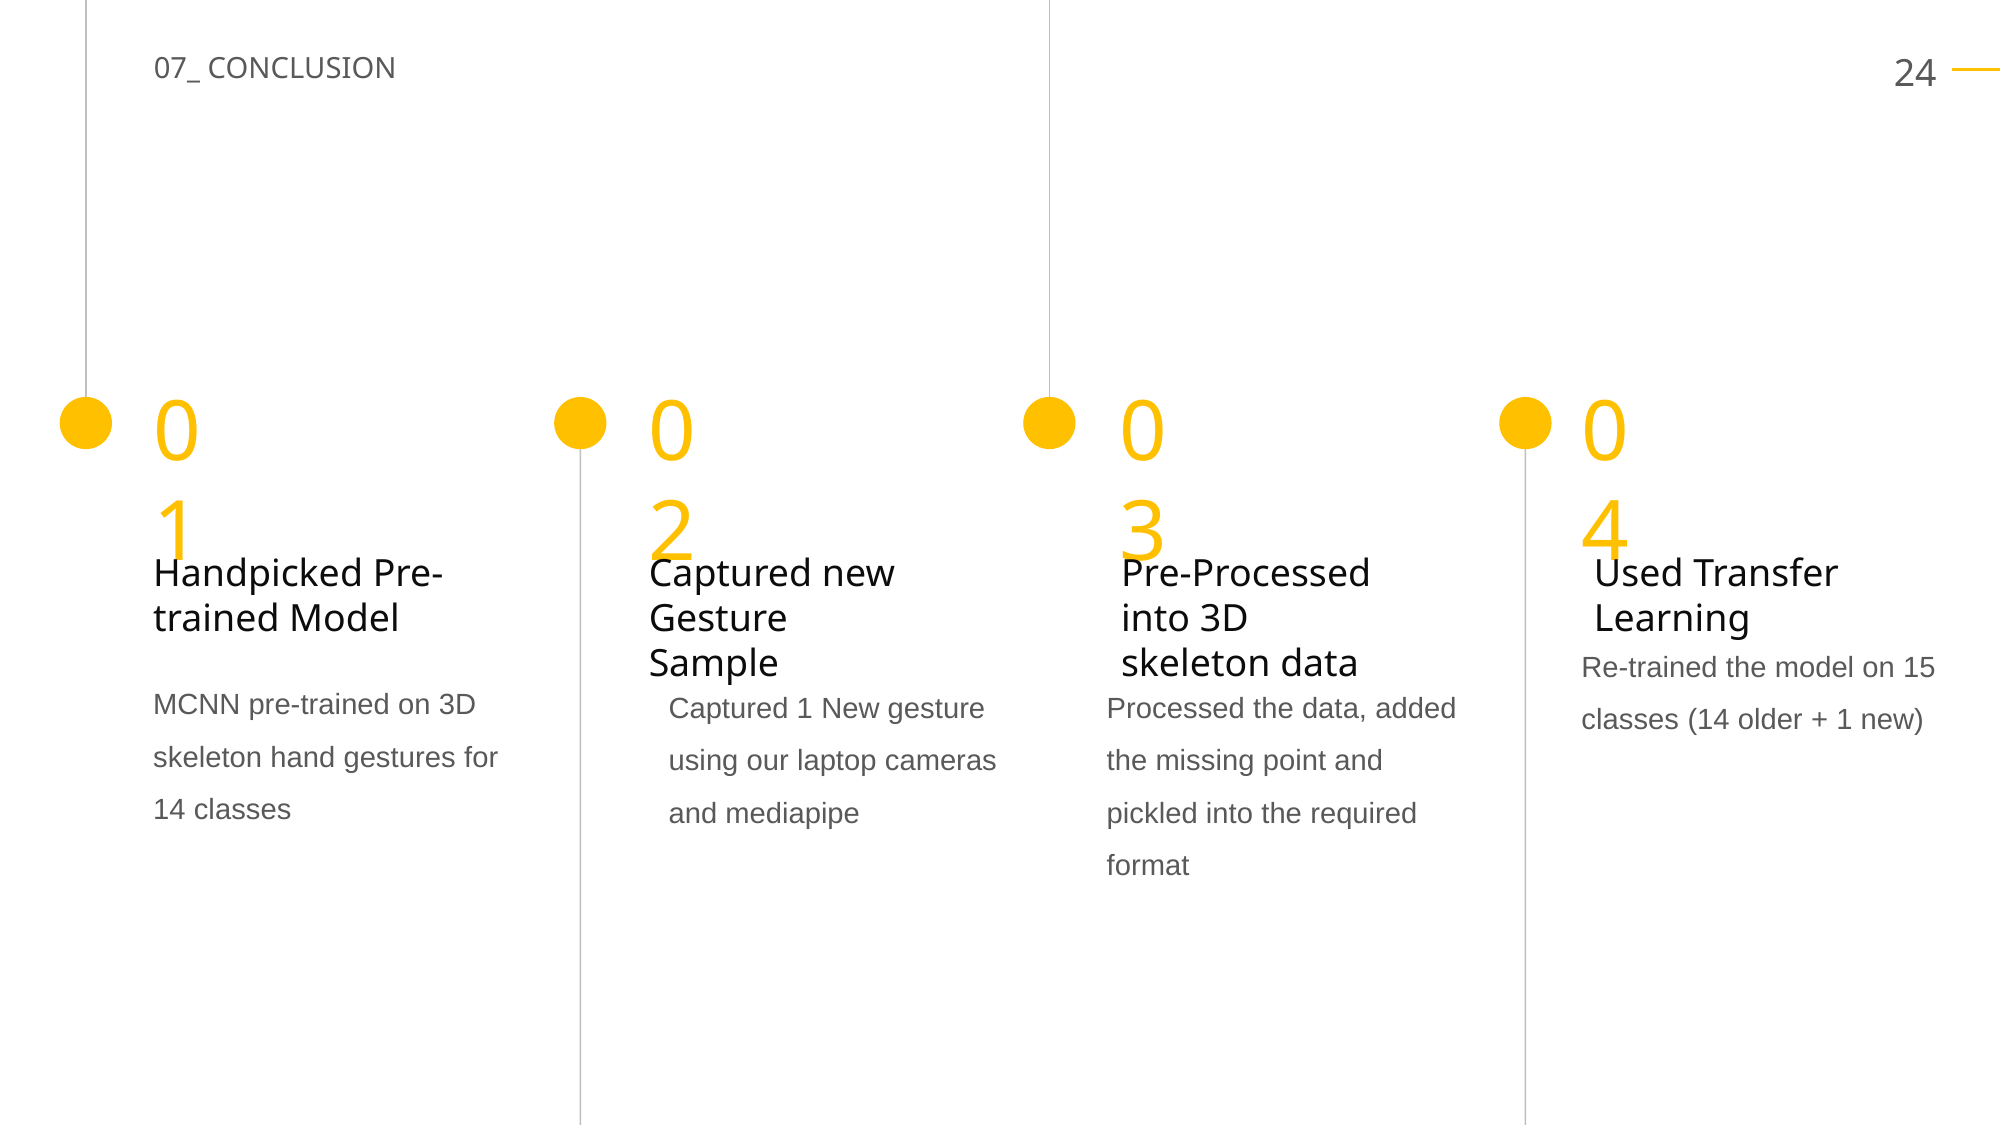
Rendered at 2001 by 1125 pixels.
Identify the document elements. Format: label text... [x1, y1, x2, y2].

text_box Processed the data, added the missing point and pickled into the required format [1091, 664, 1479, 832]
text_box 04 [1566, 369, 1681, 486]
text_box MCNN pre-trained on 3D skeleton hand gestures for 14 classes [138, 660, 525, 829]
text_box Handpicked Pre-trained Model [138, 540, 532, 602]
text_box Captured 1 New gesture using our laptop cameras and mediapipe [653, 664, 1020, 832]
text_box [1499, 396, 1552, 1125]
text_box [553, 396, 607, 1125]
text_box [59, 0, 113, 450]
text_box 02 [633, 369, 748, 486]
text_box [1022, 0, 1076, 450]
text_box Used Transfer Learning [1578, 540, 1935, 602]
text_box Pre-Processed into 3D skeleton data [1106, 540, 1398, 602]
list 07_ CONCLUSION [138, 39, 638, 100]
text_box 01 [138, 369, 246, 486]
text_box Captured new Gesture Sample [633, 540, 940, 602]
text_box 03 [1104, 369, 1219, 486]
text_box Re-trained the model on 15 classes (14 older + 1 new) [1566, 623, 1960, 791]
